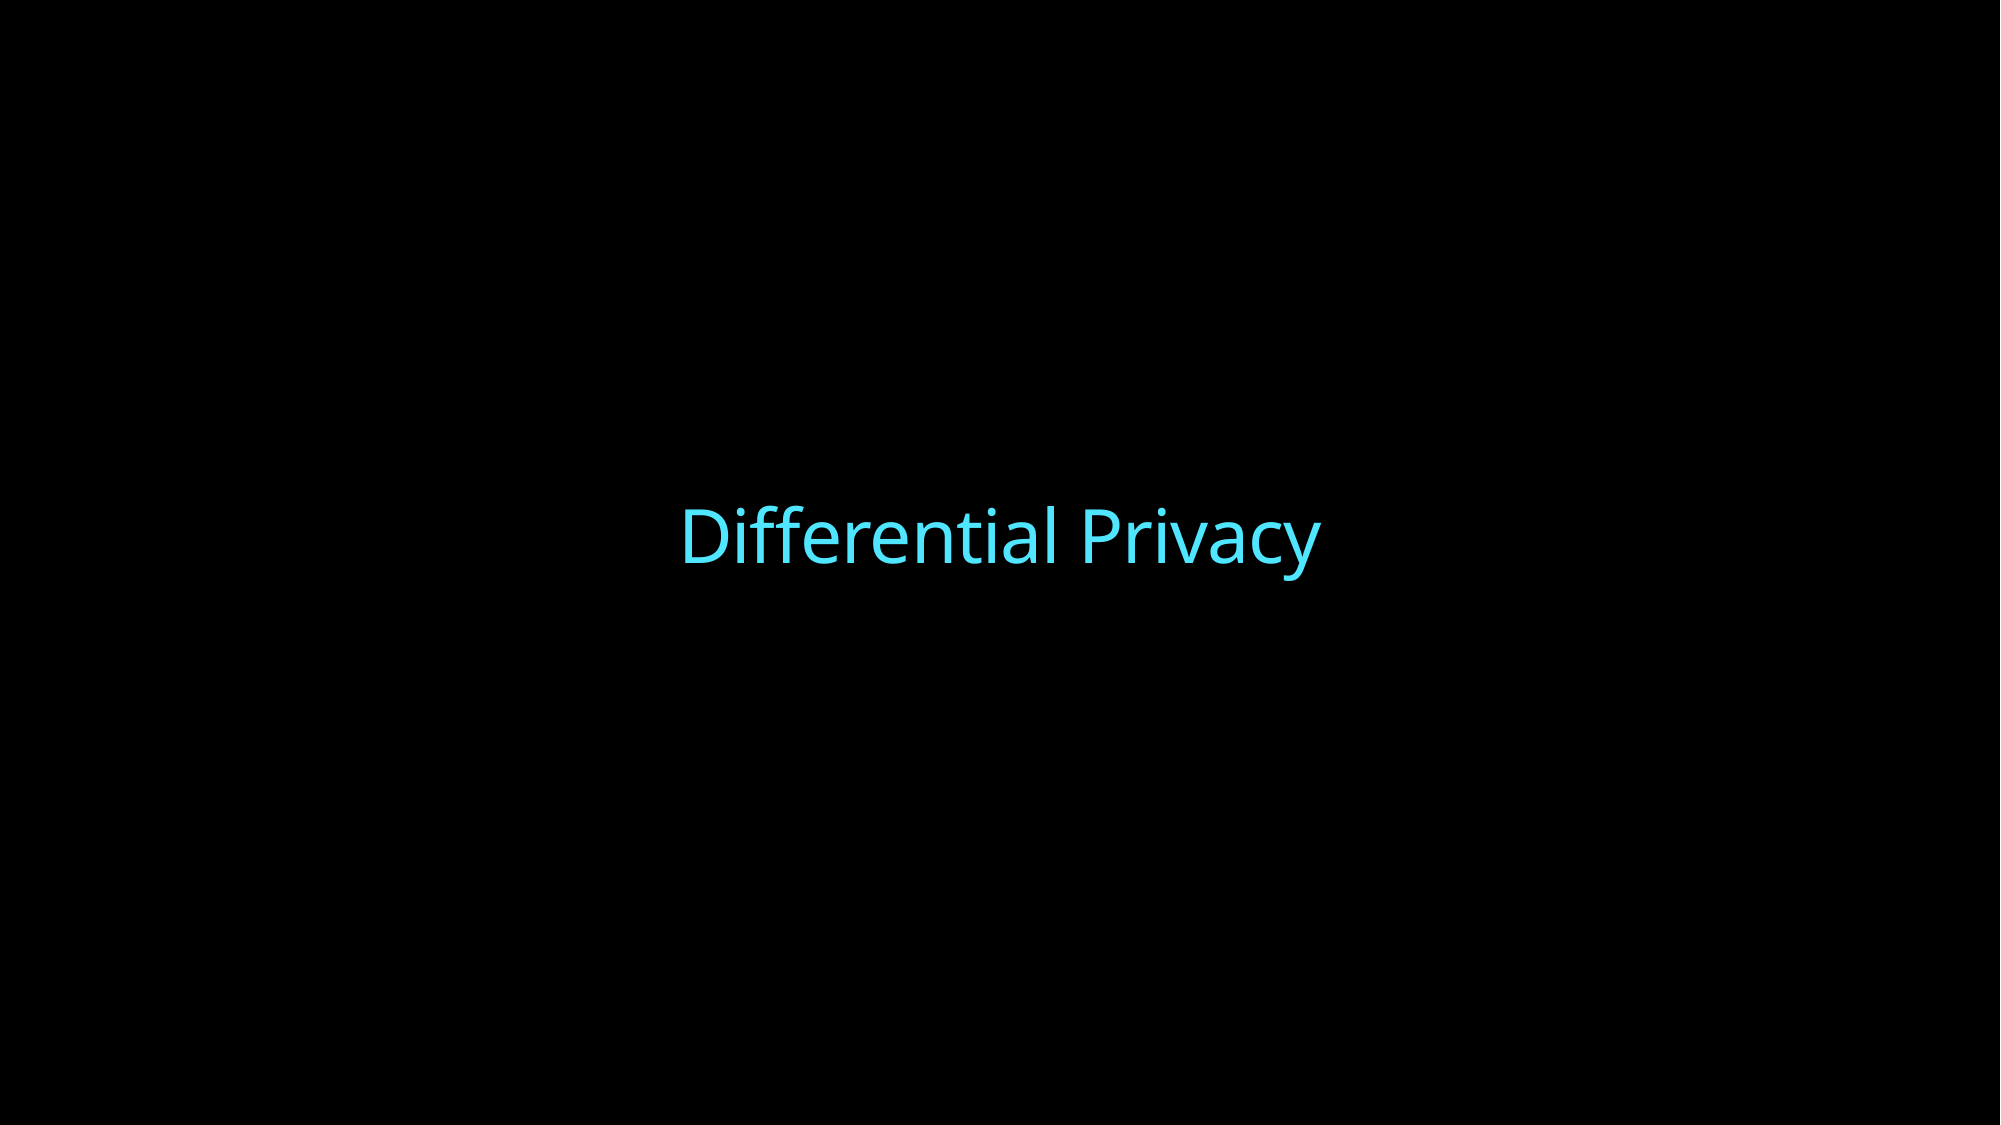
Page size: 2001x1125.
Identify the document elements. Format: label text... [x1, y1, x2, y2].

title Differential Privacy [249, 498, 1750, 580]
